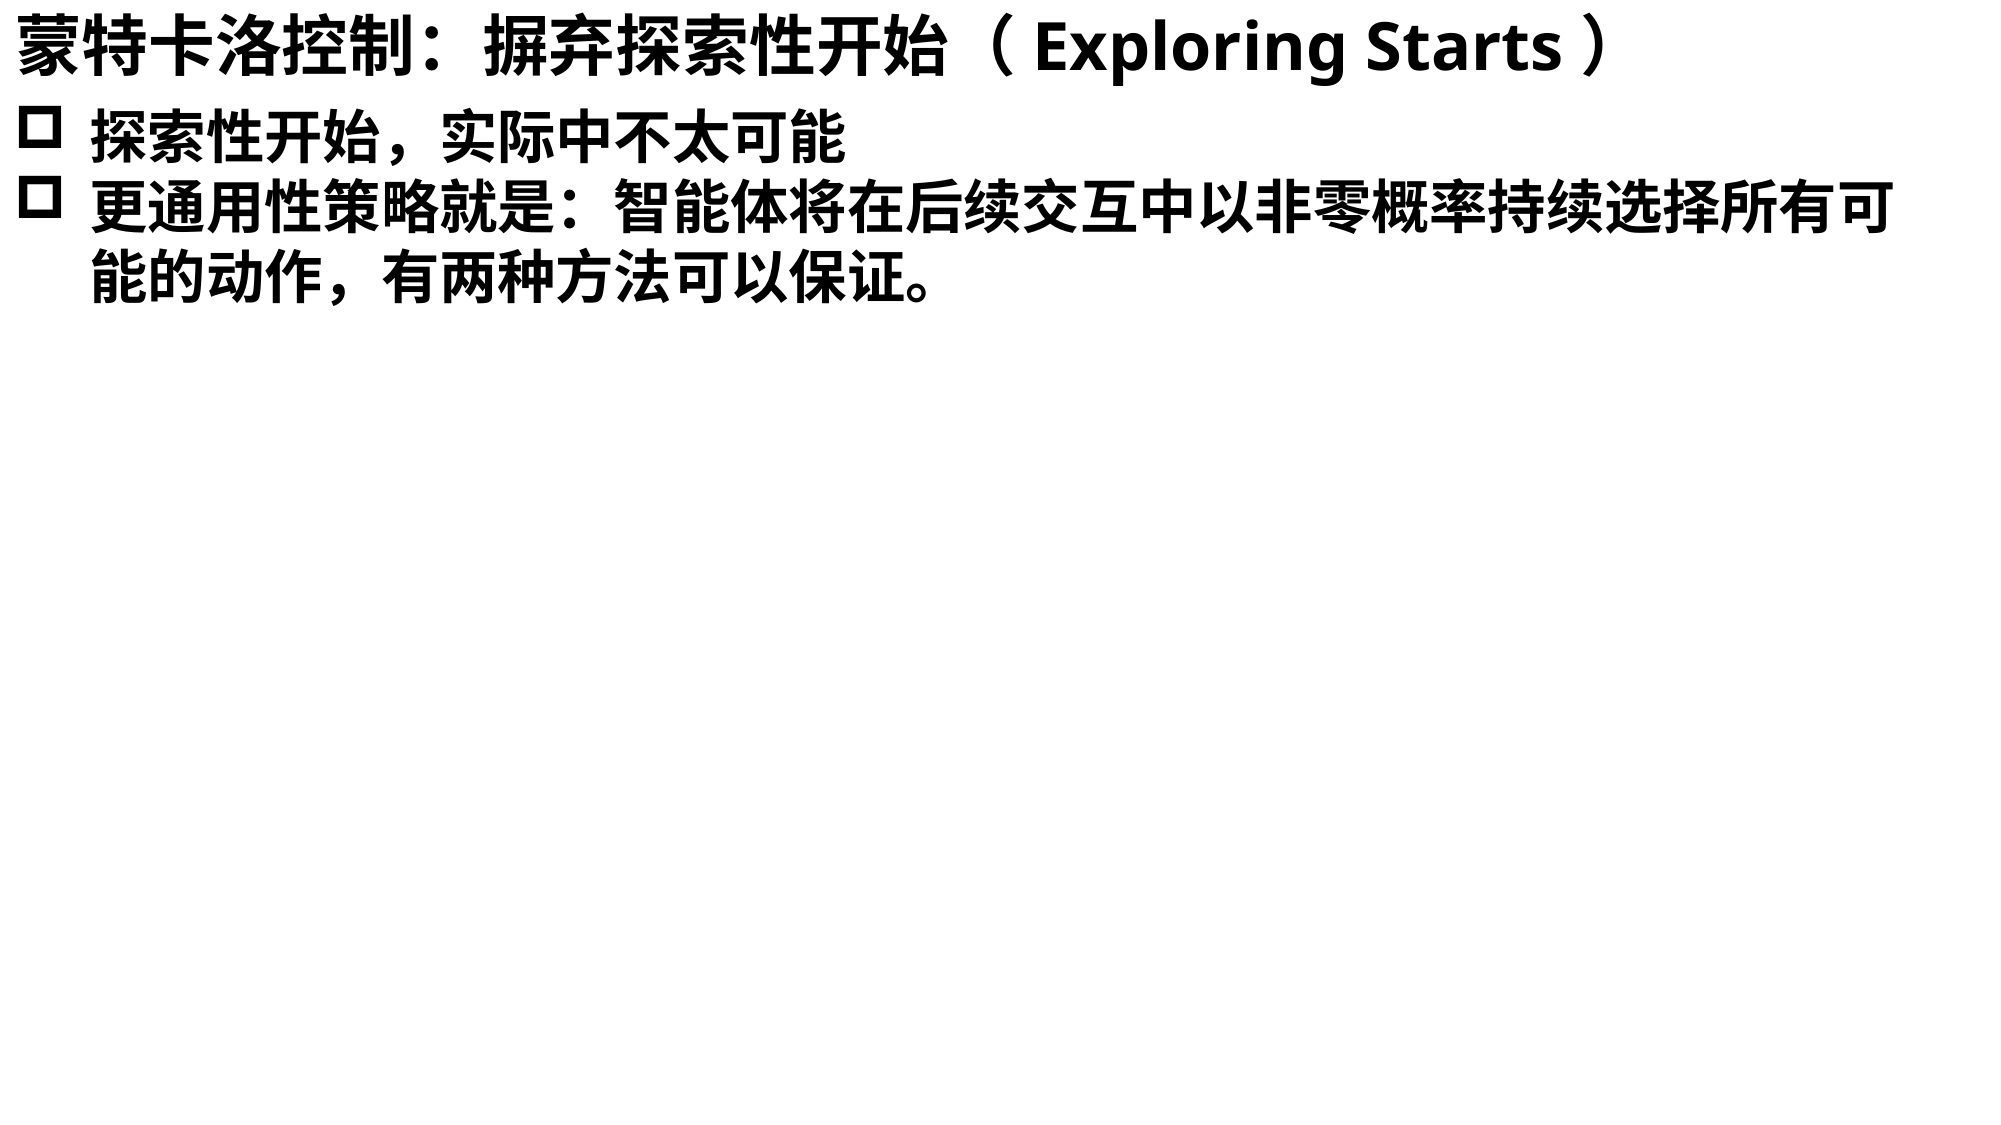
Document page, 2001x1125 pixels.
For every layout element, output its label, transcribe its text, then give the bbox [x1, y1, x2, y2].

text_box 探索性开始，实际中不太可能 更通用性策略就是：智能体将在后续交互中以非零概率持续选择所有可能的动作，有两种方法可以保证。 [0, 92, 1928, 318]
title 蒙特卡洛控制：摒弃探索性开始（Exploring Starts） [0, 5, 1725, 92]
